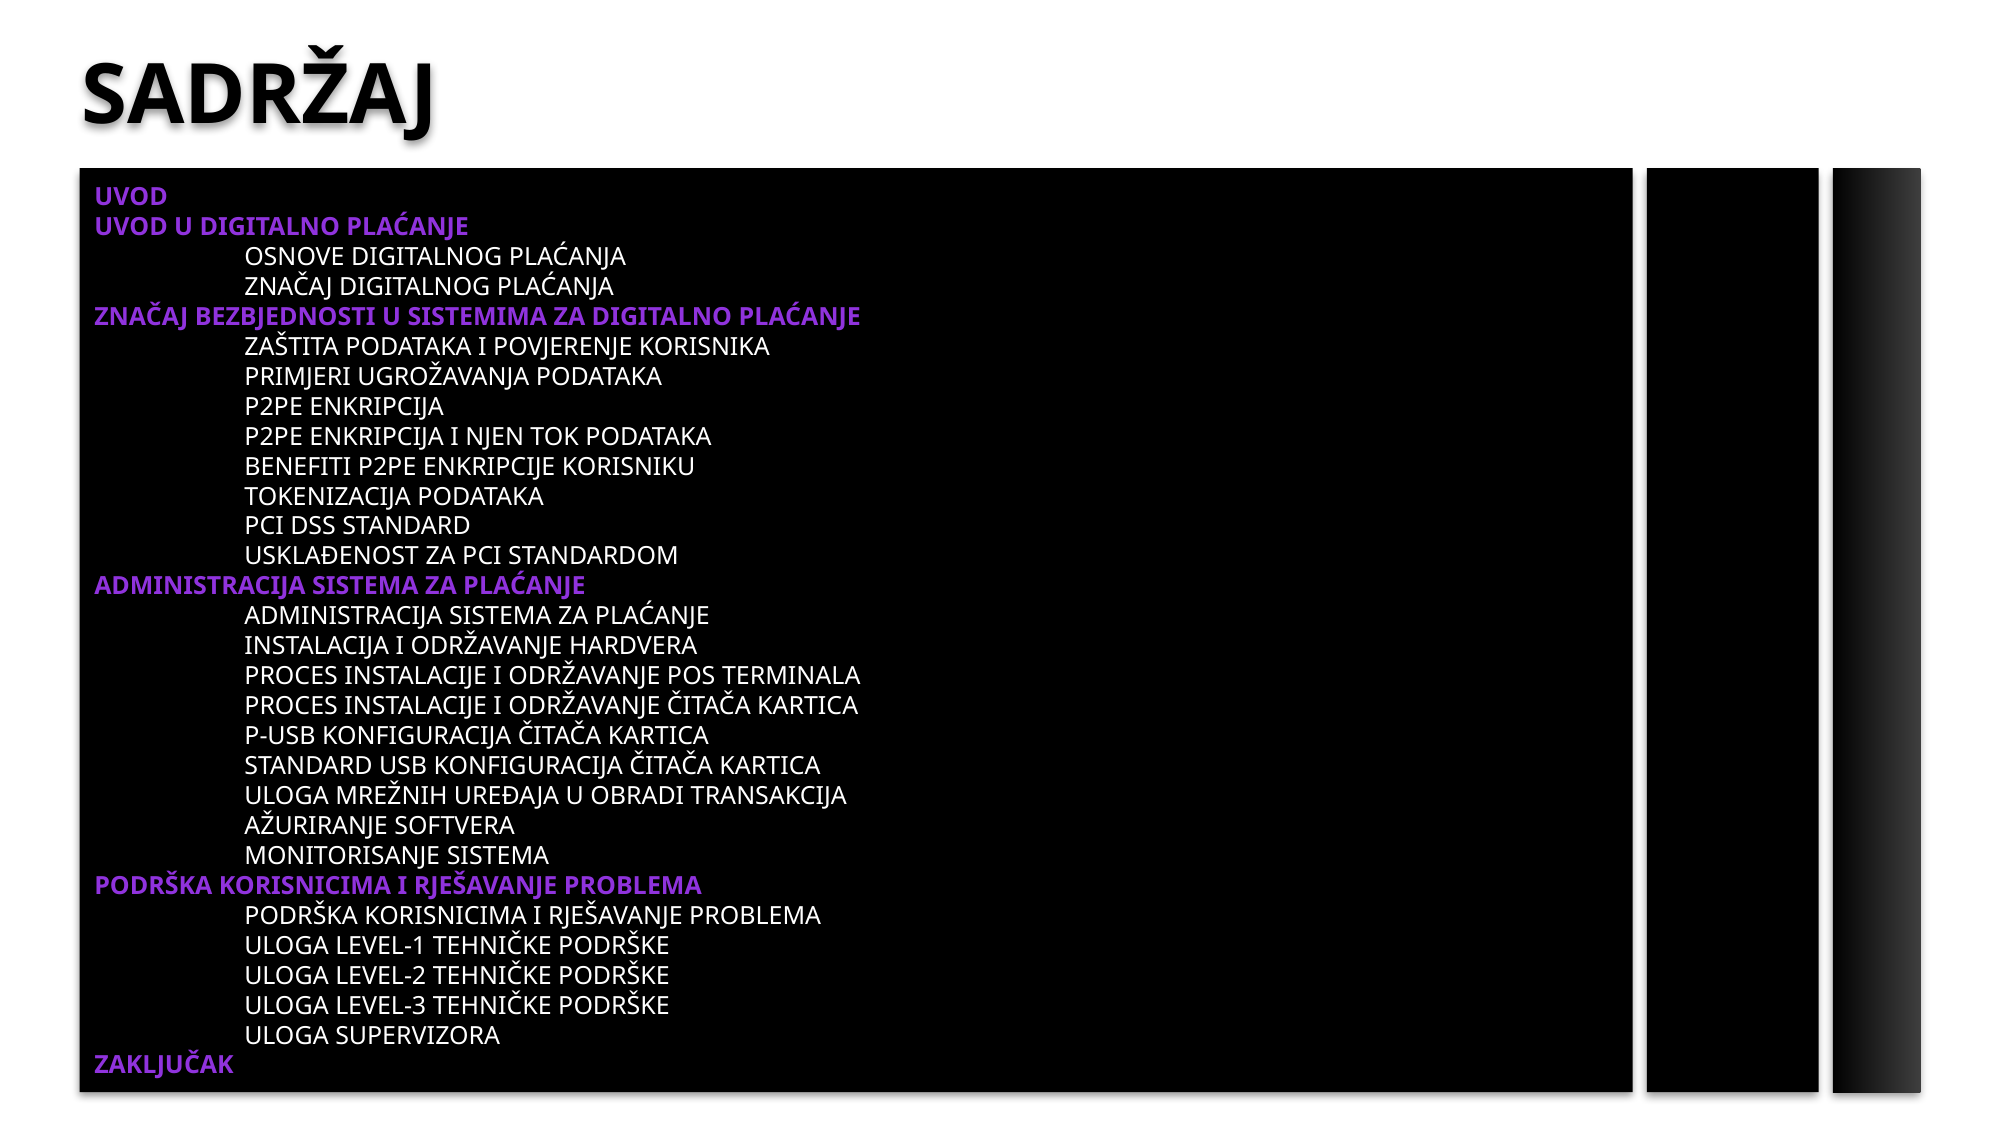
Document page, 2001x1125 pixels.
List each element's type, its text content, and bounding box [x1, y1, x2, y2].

text_box SADRŽAJ [67, 32, 1066, 148]
text_box [1832, 167, 1921, 1093]
text_box [79, 167, 1634, 1093]
text_box [1646, 167, 1820, 1093]
text_box UVOD UVOD U DIGITALNO PLAĆANJE OSNOVE DIGITALNOG PLAĆANJA ZNAČAJ DIGITALNOG PLAĆANJA ZNAČAJ BEZBJEDNOSTI U SISTEMIMA ZA DIGITALNO PLAĆANJE ZAŠTITA PODATAKA I POVJERENJE KORISNIKA PRIMJERI UGROŽAVANJA PODATAKA P2PE ENKRIPCIJA P2PE ENKRIPCIJA I NJEN TOK PODATAKA BENEFITI P2PE ENKRIPCIJE KORISNIKU TOKENIZACIJA PODATAKA PCI DSS STANDARD USKLAĐENOST ZA PCI STANDARDOM ADMINISTRACIJA SISTEMA ZA PLAĆANJE ADMINISTRACIJA SISTEMA ZA PLAĆANJE INSTALACIJA I ODRŽAVANJE HARDVERA PROCES INSTALACIJE I ODRŽAVANJE POS TERMINALA PROCES INSTALACIJE I ODRŽAVANJE ČITAČA KARTICA P-USB KONFIGURACIJA ČITAČA KARTICA STANDARD USB KONFIGURACIJA ČITAČA KARTICA ULOGA MREŽNIH UREĐAJA U OBRADI TRANSAKCIJA AŽURIRANJE SOFTVERA MONITORISANJE SISTEMA PODRŠKA KORISNICIMA I RJEŠAVANJE PROBLEMA PODRŠKA KORISNICIMA I RJEŠAVANJE PROBLEMA ULOGA LEVEL-1 TEHNIČKE PODRŠKE ULOGA LEVEL-2 TEHNIČKE PODRŠKE ULOGA LEVEL-3 TEHNIČKE PODRŠKE ULOGA SUPERVIZORA ZAKLJUČAK [79, 173, 919, 1087]
